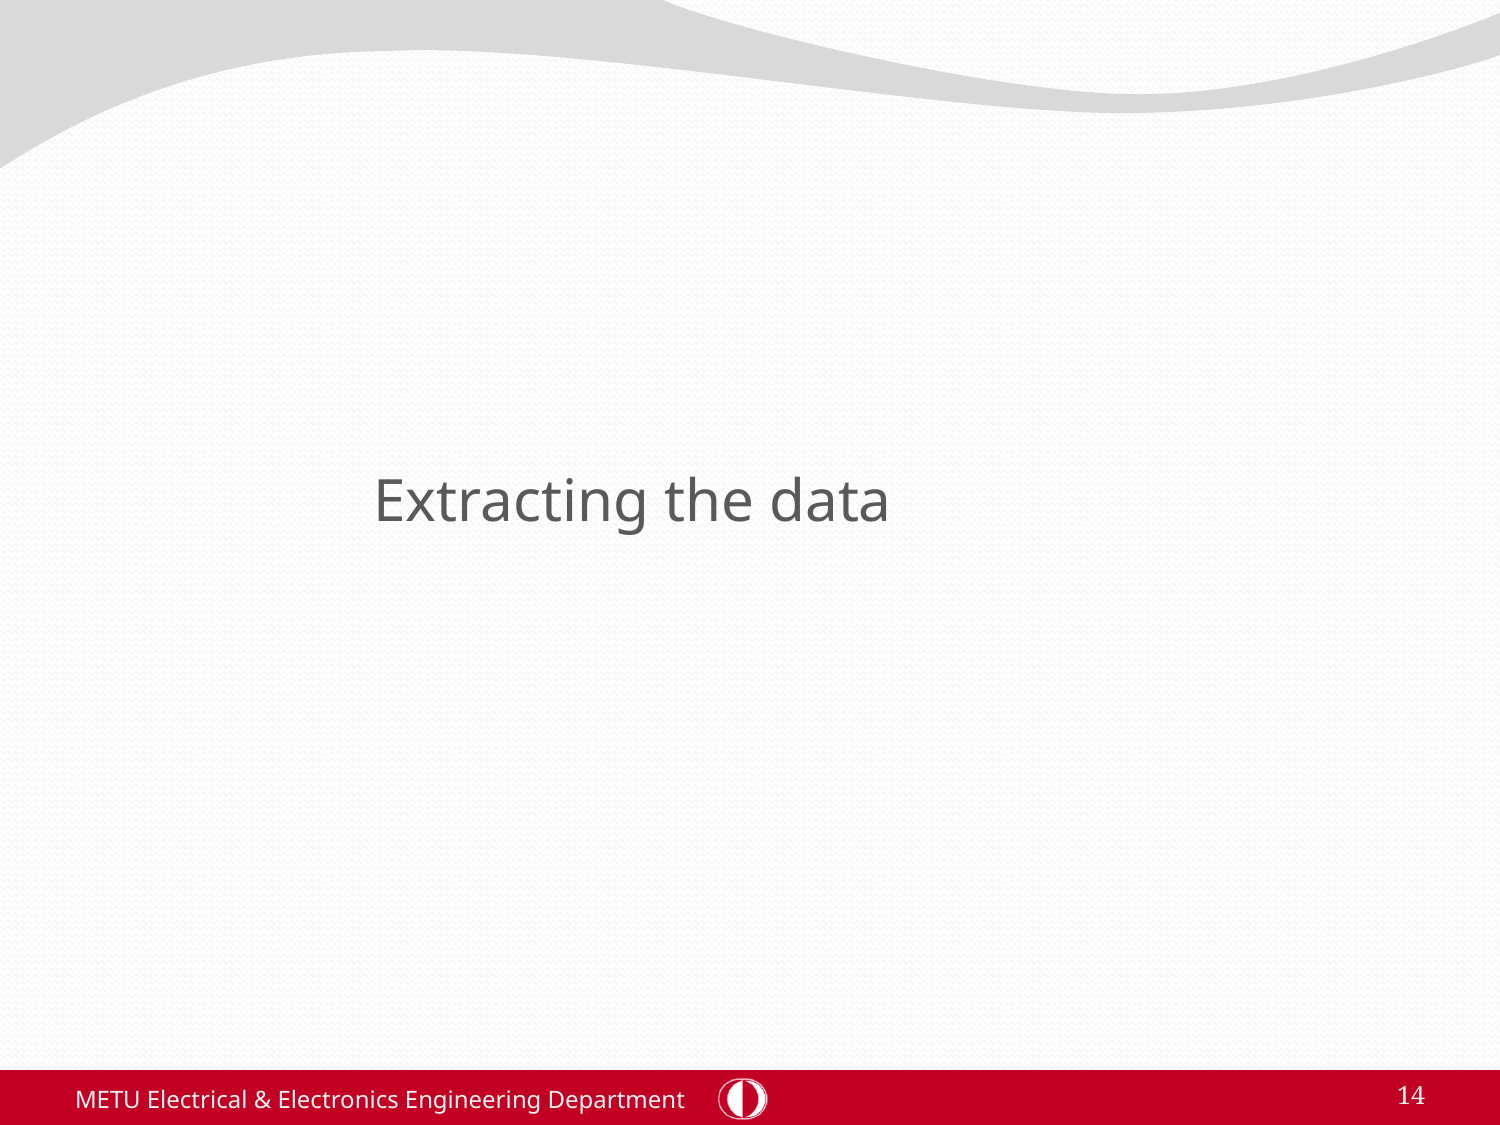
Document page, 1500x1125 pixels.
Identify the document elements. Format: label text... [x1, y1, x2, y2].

slide_number 14 [1330, 1070, 1425, 1114]
picture [713, 1078, 781, 1122]
slide_number METU Electrical & Electronics Engineering Department [75, 1070, 732, 1114]
title Extracting the data [373, 364, 1500, 533]
